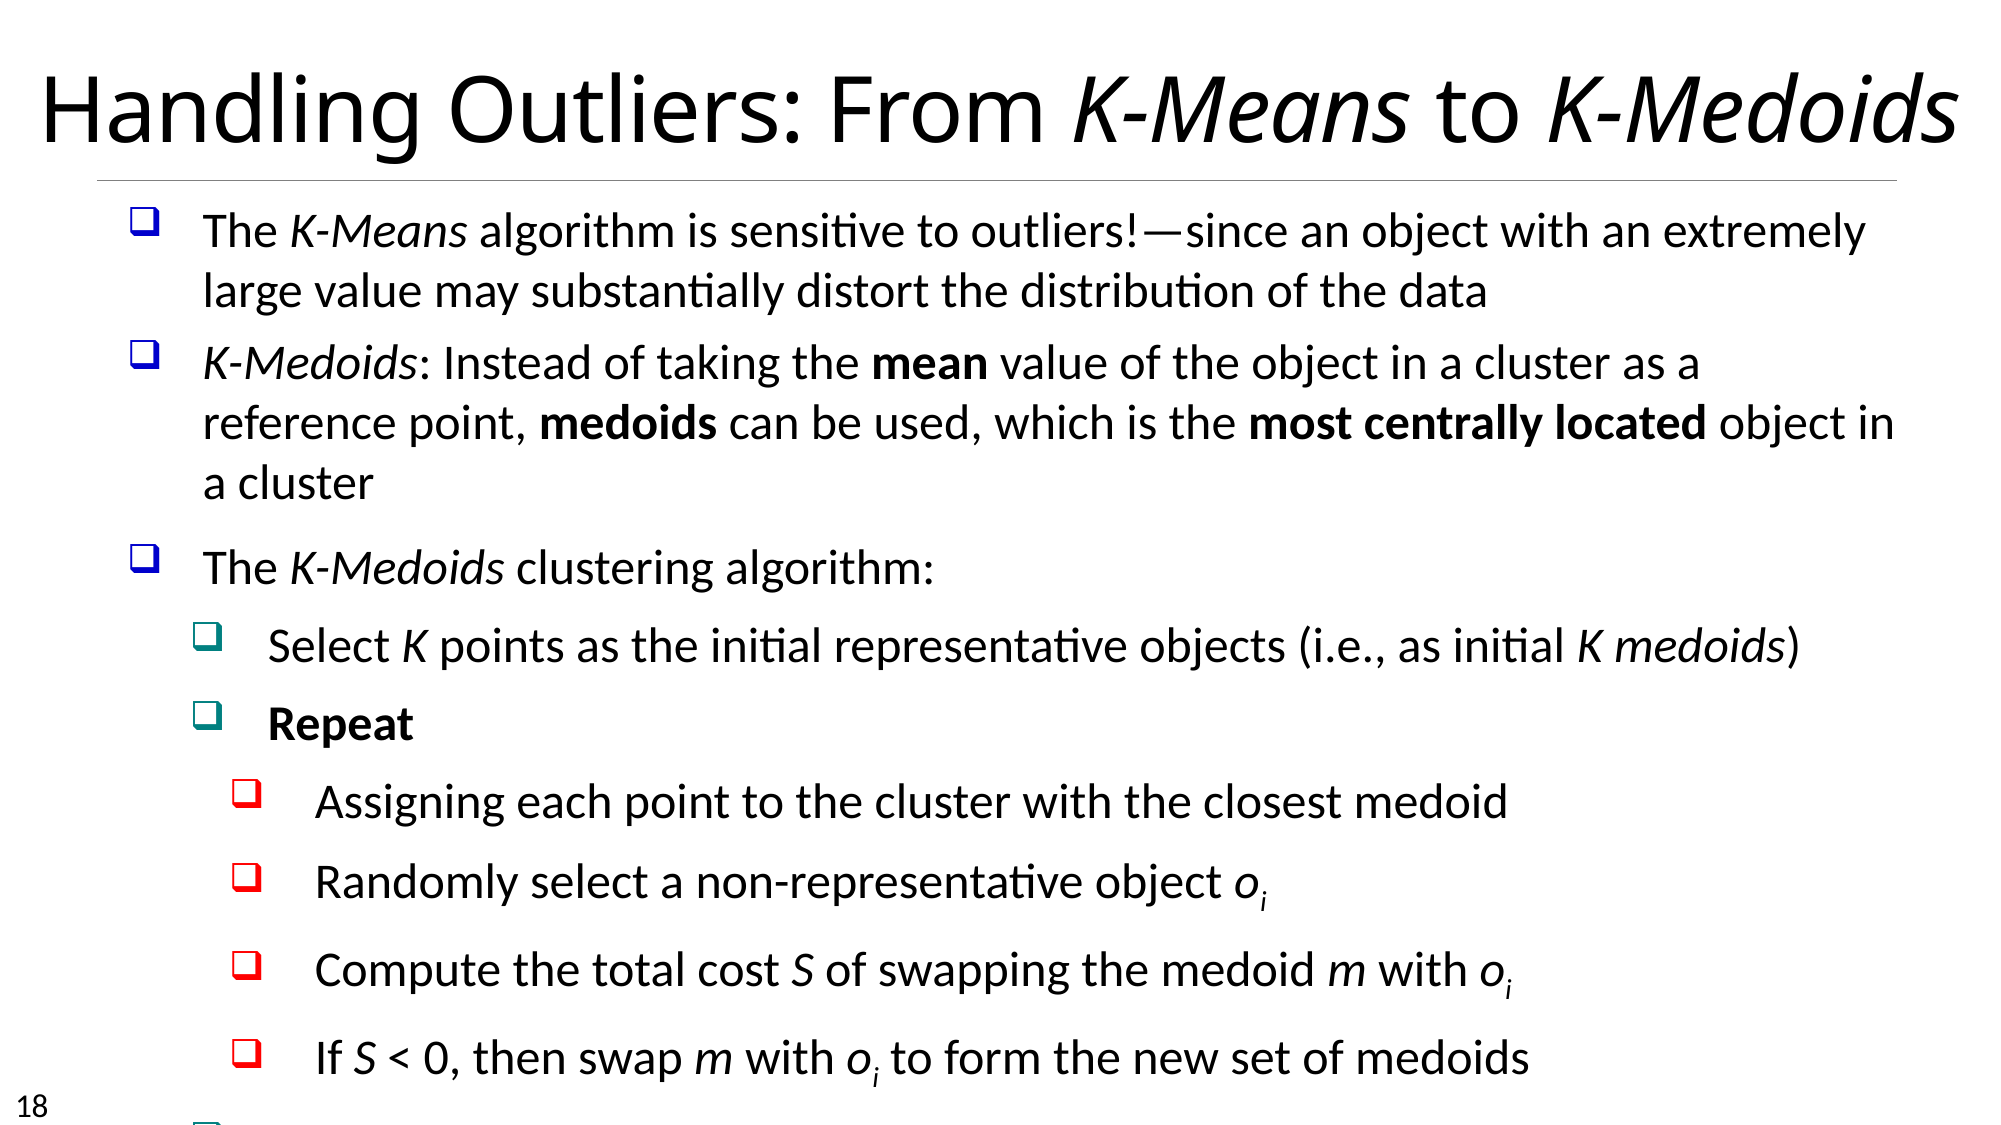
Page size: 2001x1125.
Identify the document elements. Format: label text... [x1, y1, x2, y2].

list The K-Means algorithm is sensitive to outliers!—since an object with an extremely large value may substantially distort the distribution of the data K-Medoids: Instead of taking the mean value of the object in a cluster as a reference point, medoids can be used, which is the most centrally located object in a cluster The K-Medoids clustering algorithm: Select K points as the initial representative objects (i.e., as initial K medoids) Repeat Assigning each point to the cluster with the closest medoid Randomly select a non-representative object oi Compute the total cost S of swapping the medoid m with oi If S < 0, then swap m with oi to form the new set of medoids Until convergence criterion is satisfied [112, 189, 1922, 1080]
title Handling Outliers: From K-Means to K-Medoids [0, 0, 2000, 169]
